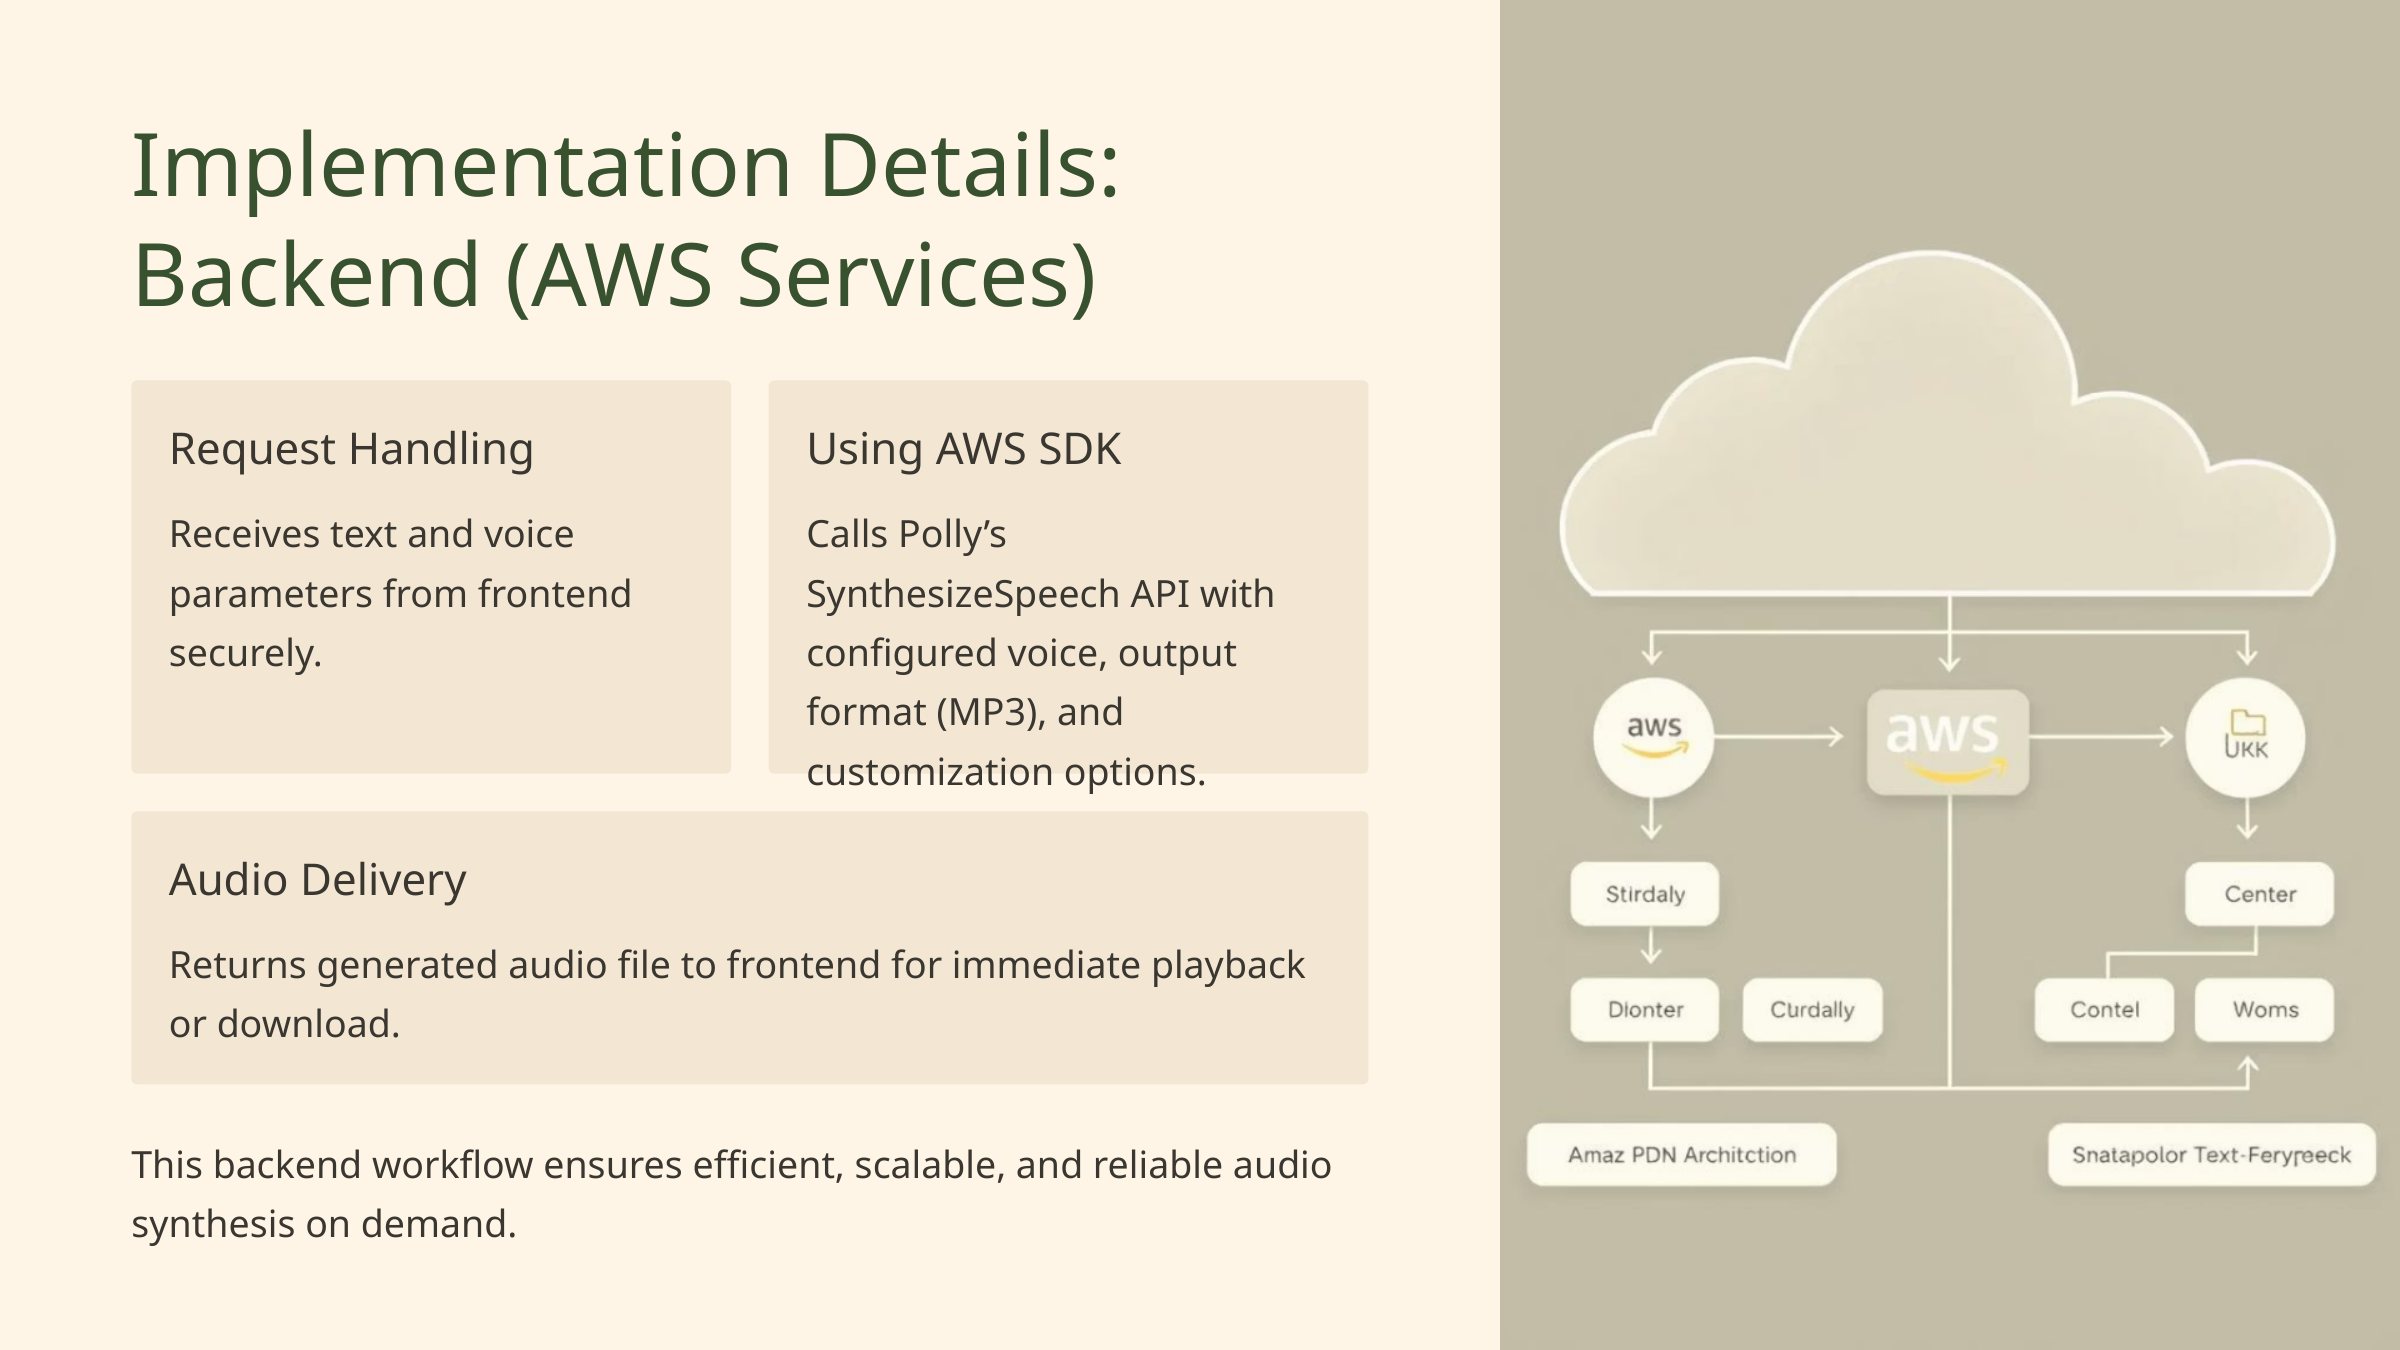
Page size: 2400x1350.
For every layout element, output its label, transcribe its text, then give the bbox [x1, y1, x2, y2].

text_box Audio Delivery [169, 848, 611, 905]
text_box Implementation Details: Backend (AWS Services) [131, 103, 1369, 325]
text_box Receives text and voice parameters from frontend securely. [168, 495, 694, 677]
picture [1499, 0, 2400, 1350]
text_box Request Handling [169, 418, 611, 474]
text_box [131, 811, 1369, 1085]
text_box [768, 380, 1369, 774]
text_box Calls Polly’s SynthesizeSpeech API with configured voice, output format (MP3), and customization options. [806, 495, 1331, 737]
text_box This backend workflow ensures efficient, scalable, and reliable audio synthesis on demand. [131, 1126, 1369, 1247]
text_box Using AWS SDK [806, 418, 1249, 474]
text_box Returns generated audio file to frontend for immediate playback or download. [168, 926, 1331, 1047]
text_box [131, 380, 732, 774]
